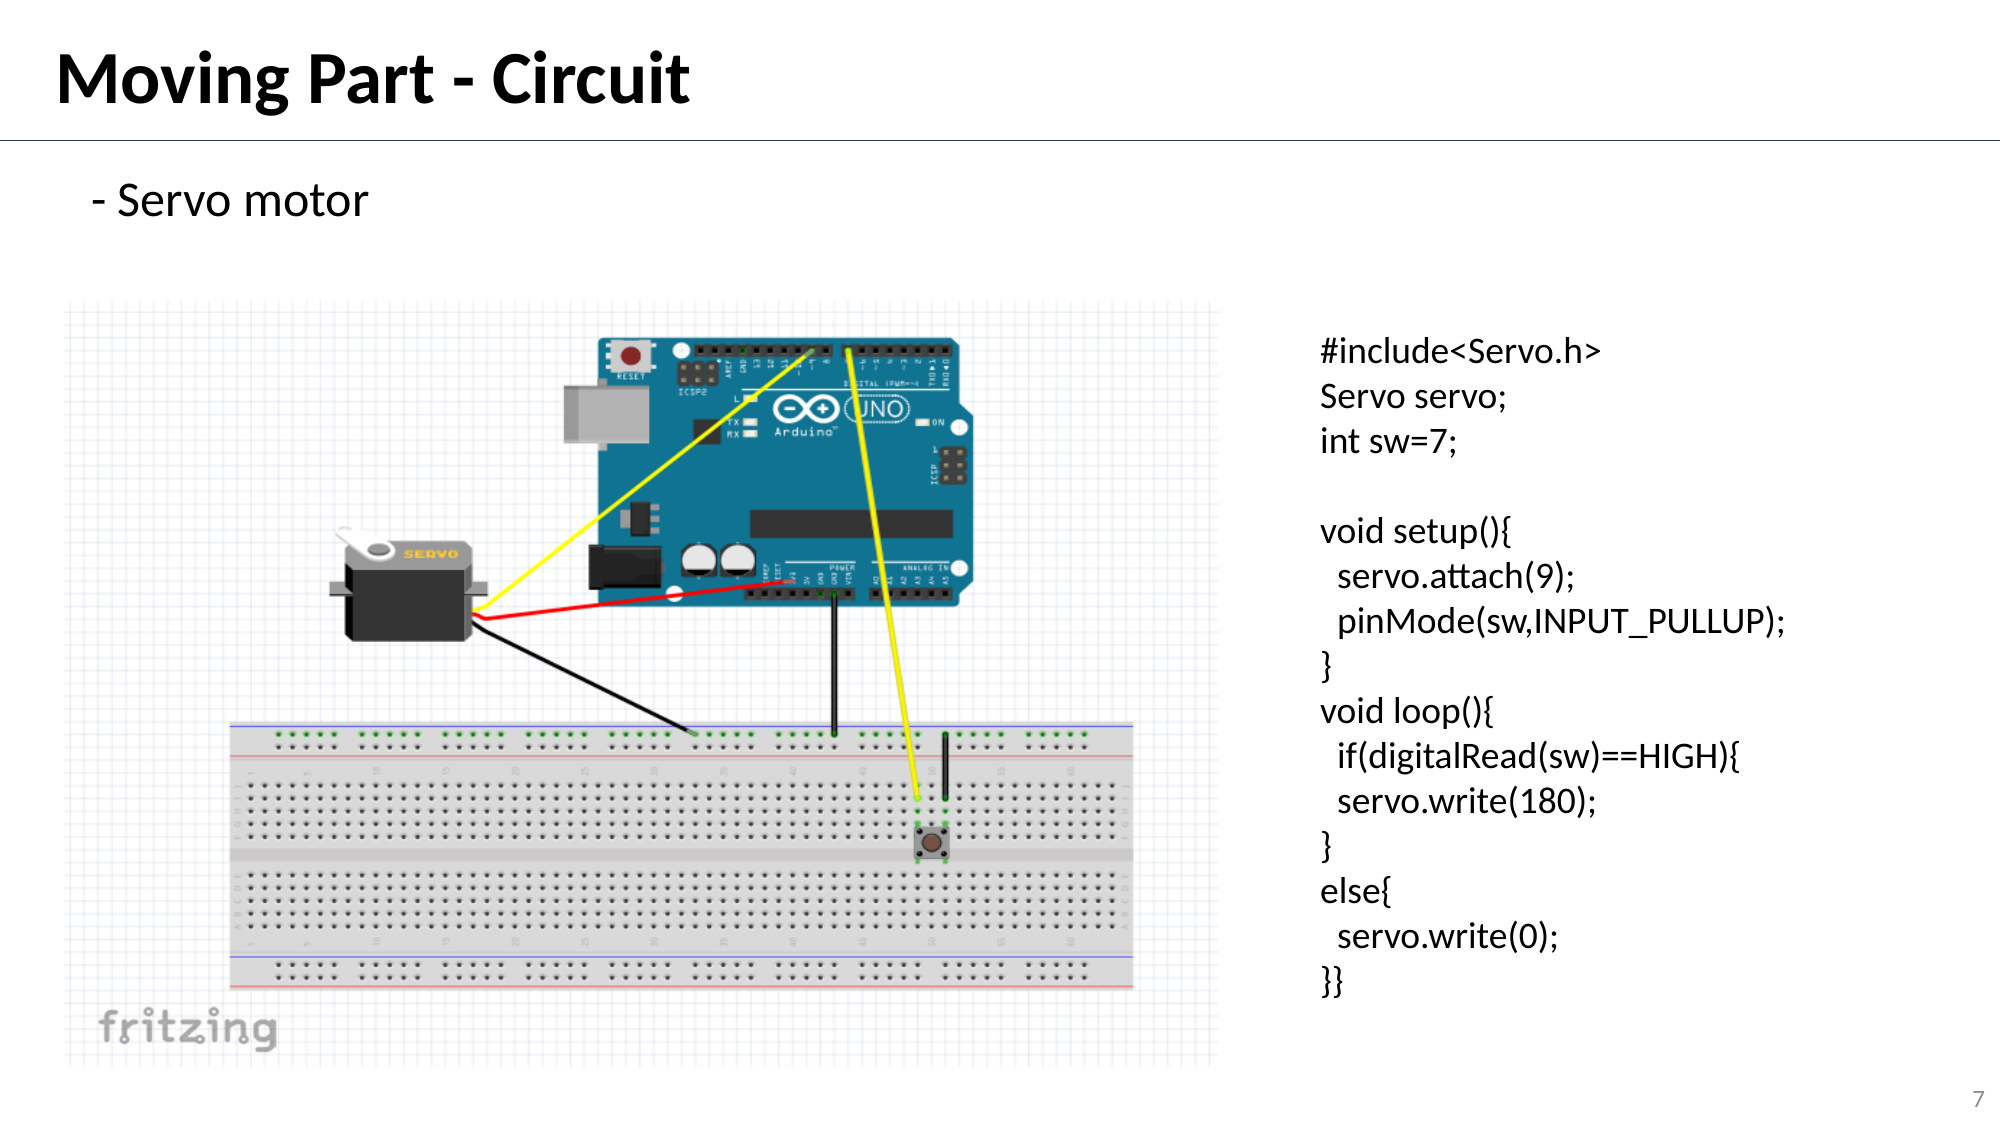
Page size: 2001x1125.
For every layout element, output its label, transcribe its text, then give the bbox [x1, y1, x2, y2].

text_box - Servo motor [76, 158, 1662, 234]
text_box Moving Part - Circuit [40, 21, 807, 127]
slide_number 7 [1550, 1067, 2000, 1125]
picture [64, 301, 1219, 1067]
text_box #include<Servo.h> Servo servo; int sw=7; void setup(){ servo.attach(9); pinMode(sw,INPUT_PULLUP); } void loop(){ if(digitalRead(sw)==HIGH){ servo.write(180); } else{ servo.write(0); }} [1305, 319, 1921, 1009]
